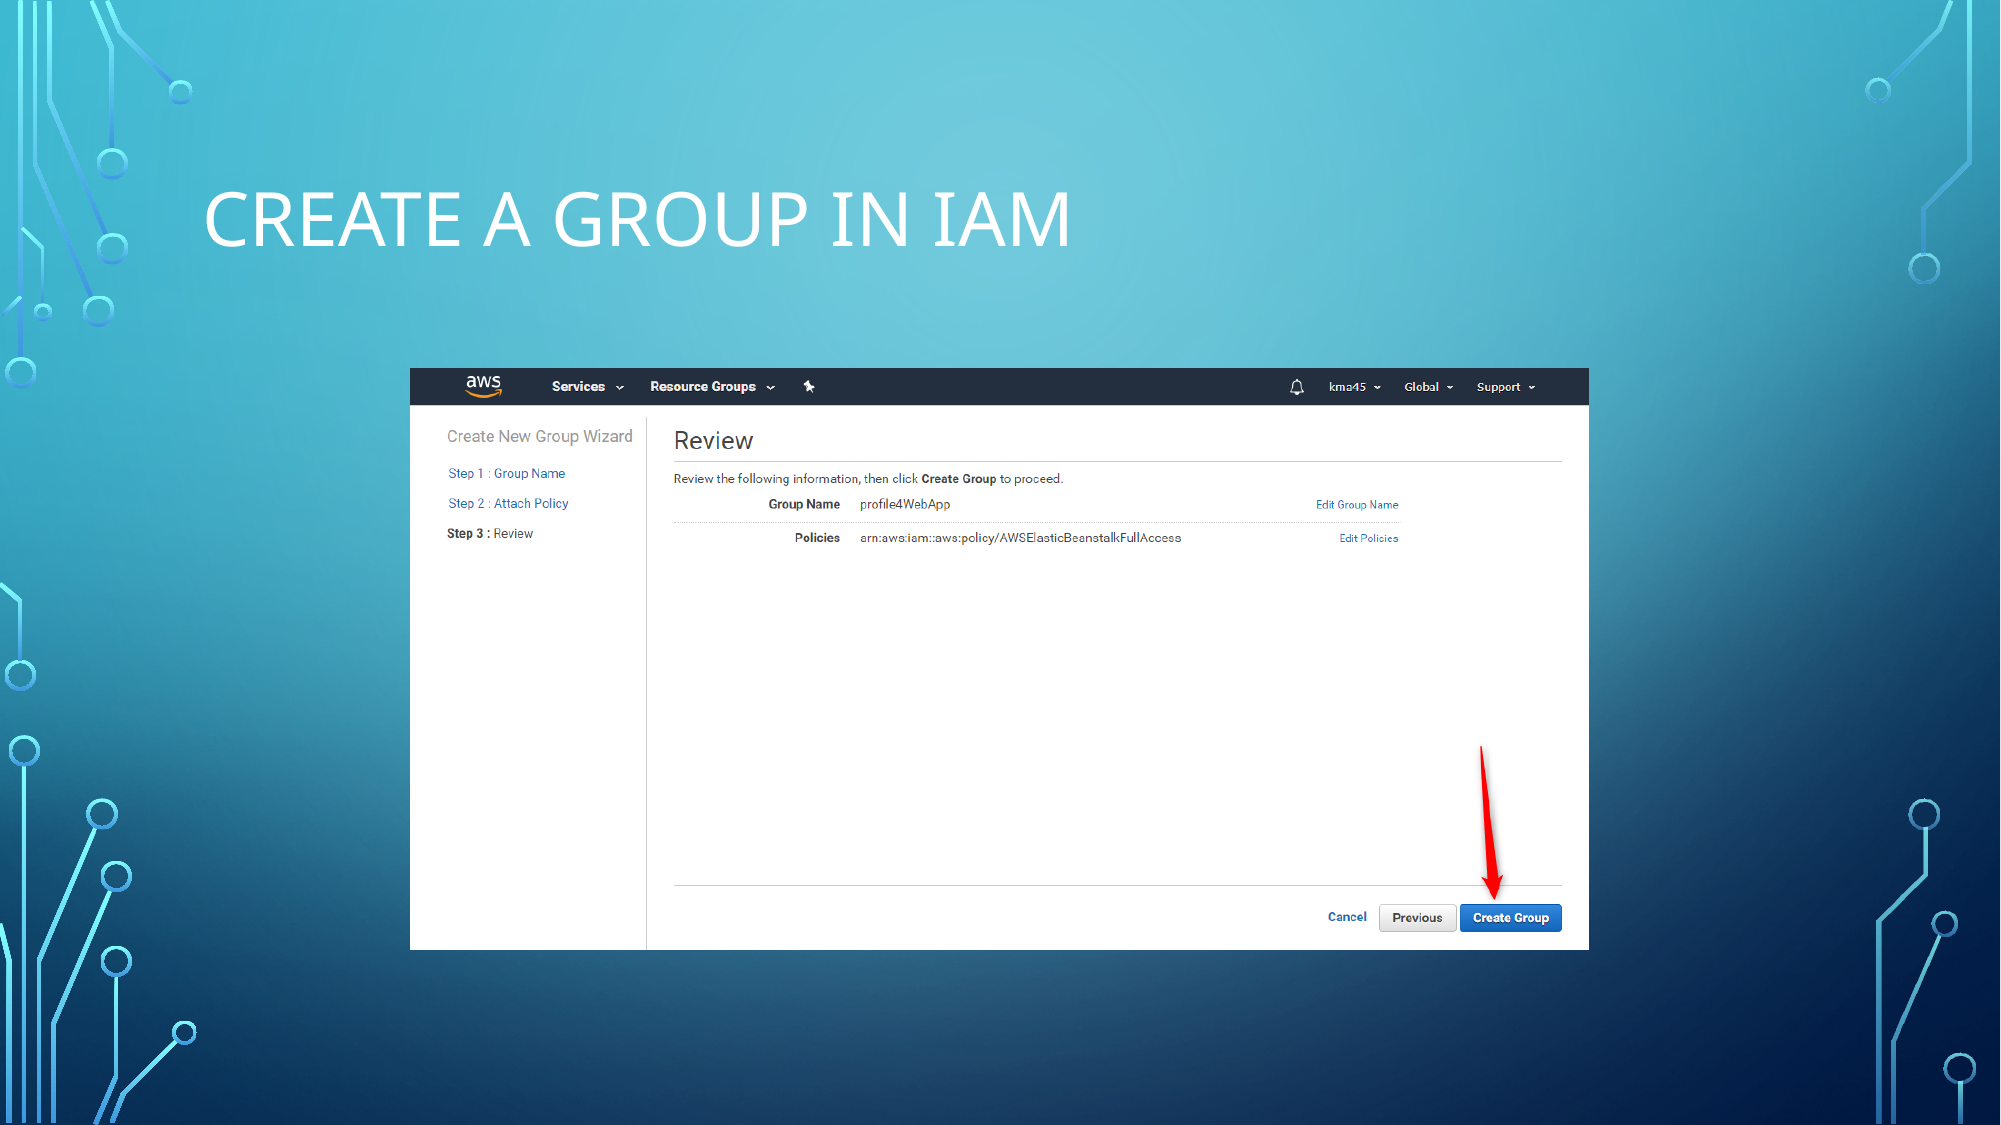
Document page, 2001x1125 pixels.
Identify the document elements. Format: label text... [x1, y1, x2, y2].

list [410, 368, 1590, 951]
title Create a Group in IAM [187, 101, 1813, 344]
